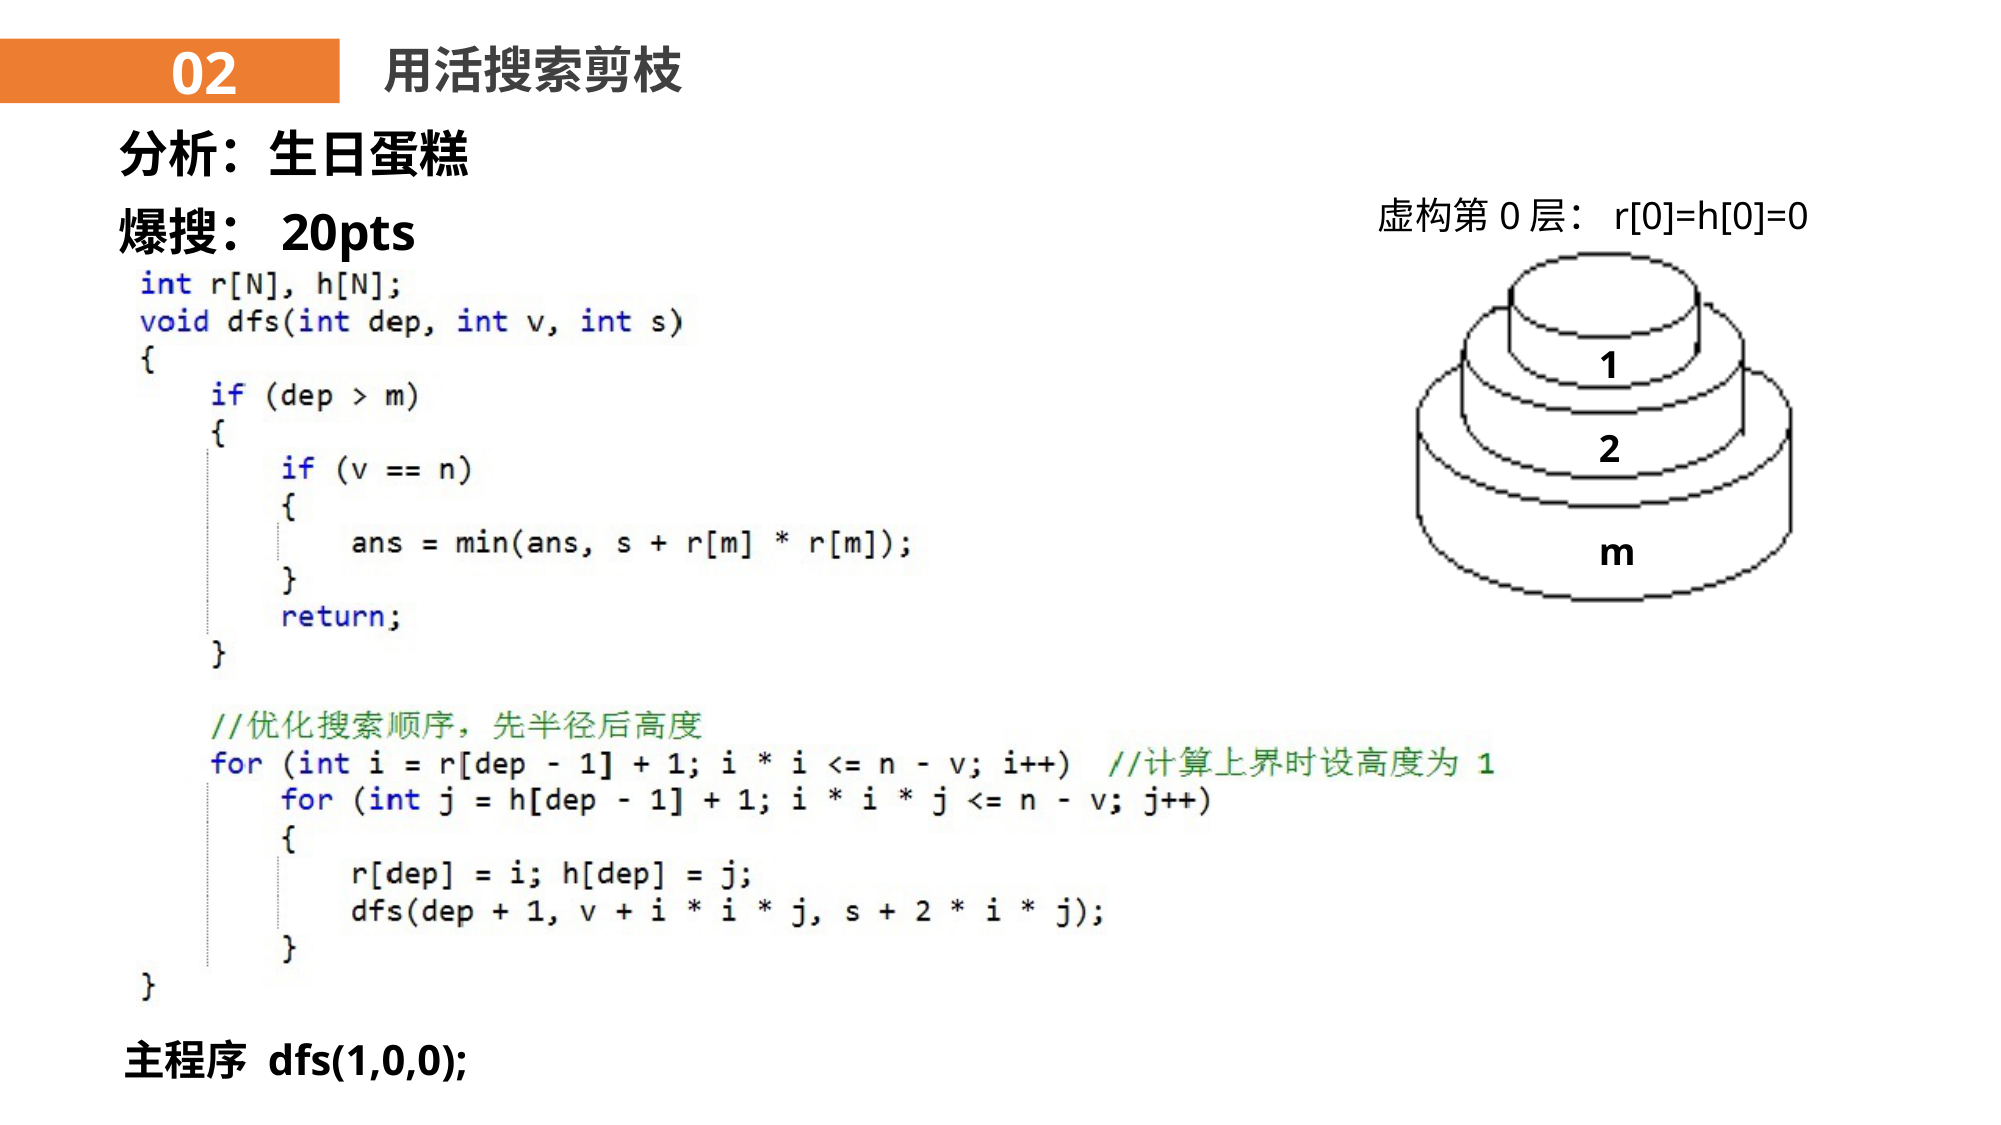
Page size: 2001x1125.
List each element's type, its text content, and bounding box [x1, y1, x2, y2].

text_box 分析：生日蛋糕 爆搜：20pts [104, 97, 1922, 269]
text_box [0, 31, 1127, 107]
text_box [135, 269, 1516, 1008]
picture [1370, 214, 1828, 621]
text_box 主程序 dfs(1,0,0); [108, 1026, 483, 1091]
text_box 虚构第0层：r[0]=h[0]=0 [1363, 184, 1824, 245]
